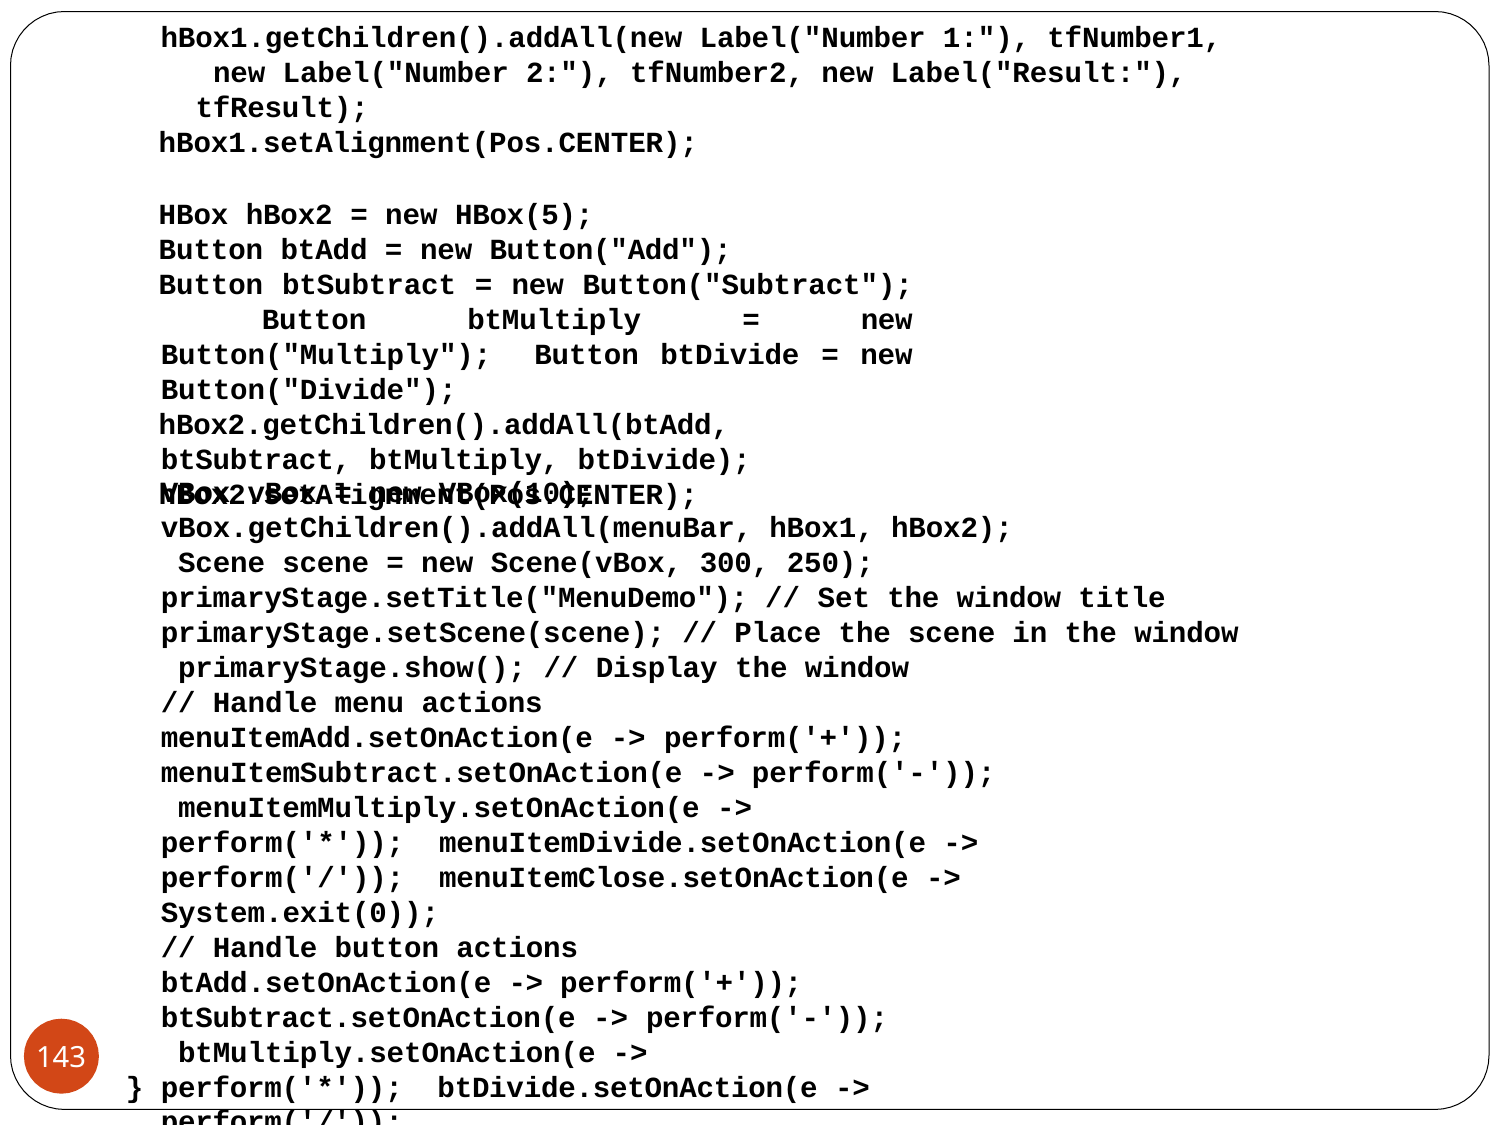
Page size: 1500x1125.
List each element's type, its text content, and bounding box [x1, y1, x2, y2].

text_box } [123, 1066, 146, 1104]
text_box VBox vBox = new VBox(10); vBox.getChildren().addAll(menuBar, hBox1, hBox2); Scene scene = new Scene(vBox, 300, 250); primaryStage.setTitle("MenuDemo"); // Set the window title primaryStage.setScene(scene); // Place the scene in the window primaryStage.show(); // Display the window // Handle menu actions menuItemAdd.setOnAction(e -> perform('+')); menuItemSubtract.setOnAction(e -> perform('-')); menuItemMultiply.setOnAction(e -> perform('*')); menuItemDivide.setOnAction(e -> perform('/')); menuItemClose.setOnAction(e -> System.exit(0)); // Handle button actions btAdd.setOnAction(e -> perform('+')); btSubtract.setOnAction(e -> perform('-')); btMultiply.setOnAction(e -> perform('*')); btDivide.setOnAction(e -> perform('/')); (c) Paul Fodor and Pearson Inc. [158, 471, 1246, 1125]
text_box hBox1.getChildren().addAll(new Label("Number 1:"), tfNumber1, new Label("Number 2:"), tfNumber2, new Label("Result:"), tfResult); hBox1.setAlignment(Pos.CENTER); HBox hBox2 = new HBox(5); Button btAdd = new Button("Add"); Button btSubtract = new Button("Subtract"); Button btMultiply = new Button("Multiply"); Button btDivide = new Button("Divide"); hBox2.getChildren().addAll(btAdd, btSubtract, btMultiply, btDivide); hBox2.setAlignment(Pos.CENTER); [158, 16, 1350, 511]
text_box 143 [33, 1035, 89, 1073]
text_box [23, 1018, 99, 1094]
